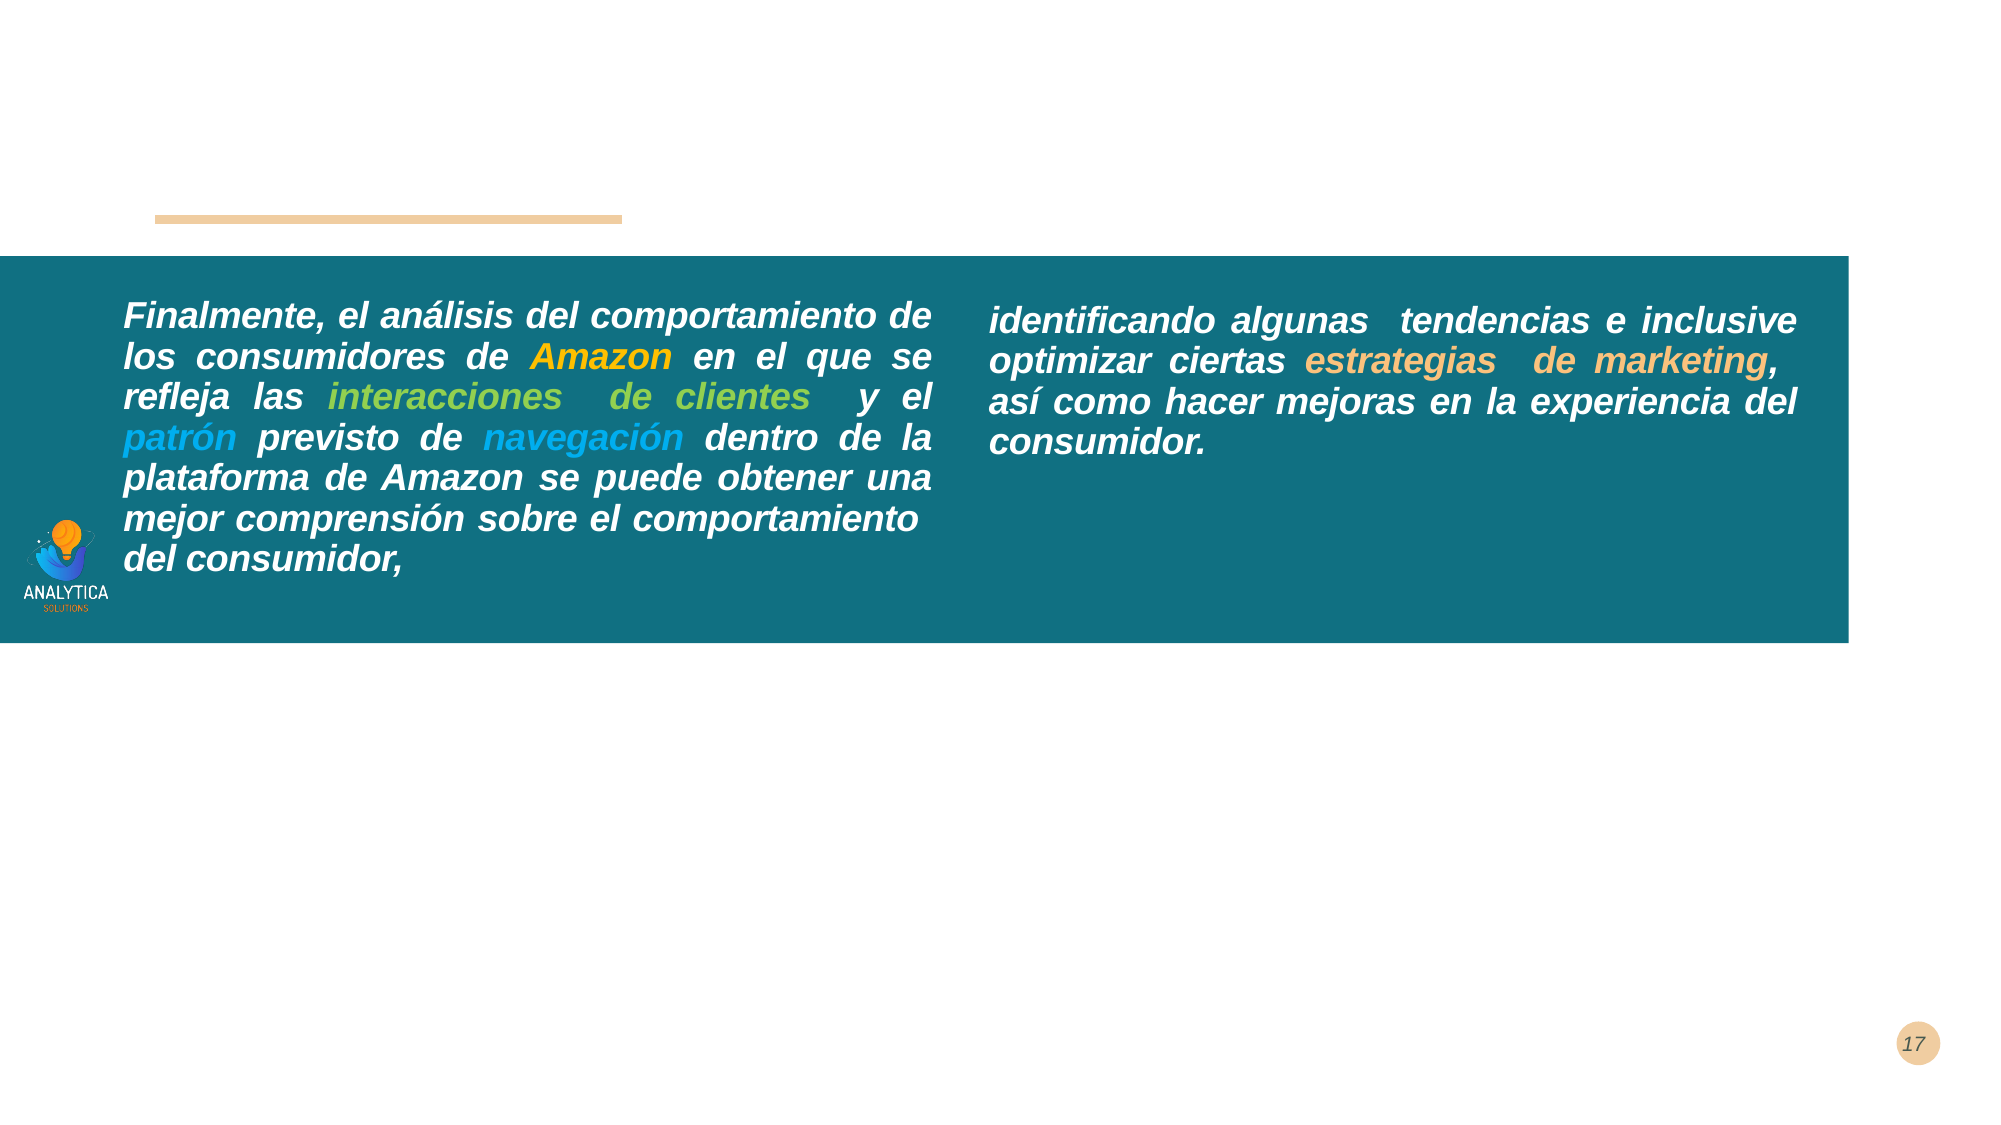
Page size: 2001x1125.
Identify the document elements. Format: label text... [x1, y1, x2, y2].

text_box Finalmente, el análisis del comportamiento de los consumidores de Amazon en el que se refleja las interacciones de clientes y el patrón previsto de navegación dentro de la plataforma de Amazon se puede obtener una mejor comprensión sobre el comportamiento del consumidor, [108, 289, 947, 613]
picture [0, 507, 122, 629]
chart [485, 282, 849, 569]
slide_number 17 [1881, 1012, 1940, 1073]
text_box identificando algunas tendencias e inclusive optimizar ciertas estrategias de marketing, así como hacer mejoras en la experiencia del consumidor. [973, 293, 1812, 613]
